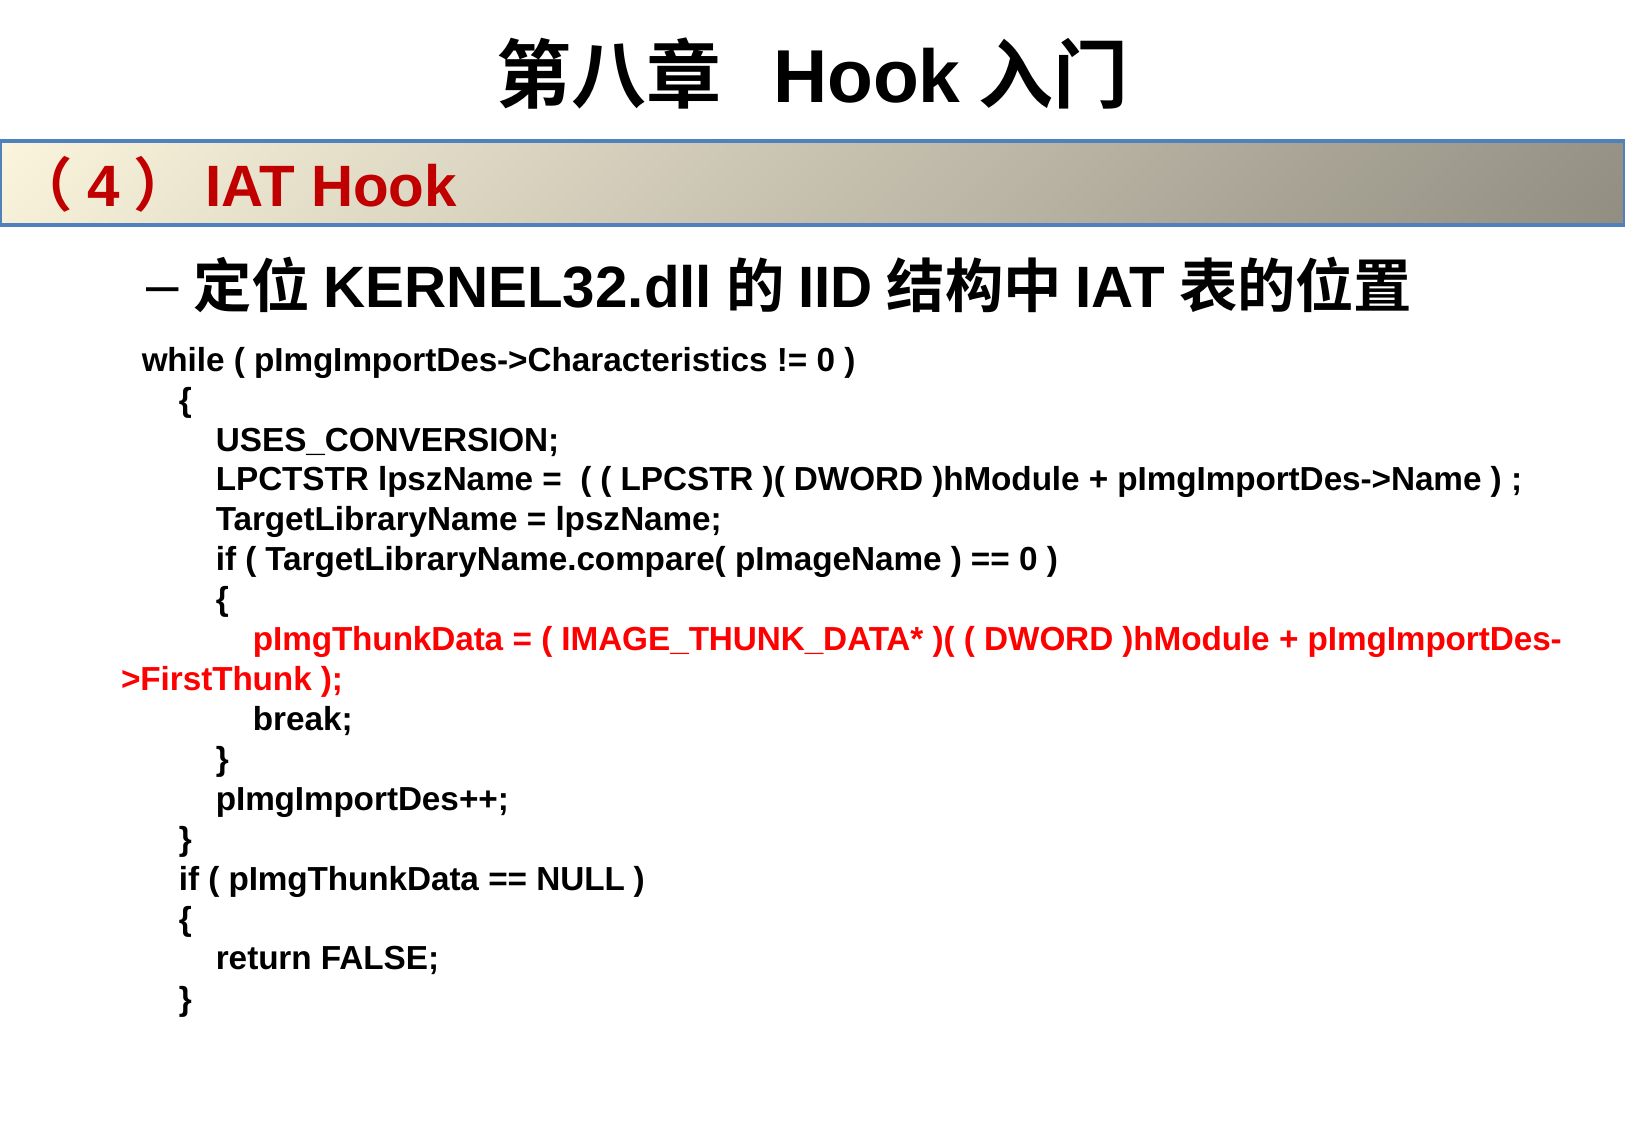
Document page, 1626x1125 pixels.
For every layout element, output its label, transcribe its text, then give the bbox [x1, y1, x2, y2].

title 第八章 Hook入门 [81, 19, 1544, 126]
list 定位KERNEL32.dll的IID结构中IAT表的位置 [56, 241, 1519, 339]
text_box while ( pImgImportDes->Characteristics != 0 ) { USES_CONVERSION; LPCTSTR lpszName = ( ( LPCSTR )( DWORD )hModule + pImgImportDes->Name ) ; TargetLibraryName = lpszName; if ( TargetLibraryName.compare( pImageName ) == 0 ) { pImgThunkData = ( IMAGE_THUNK_DATA* )( ( DWORD )hModule + pImgImportDes->FirstThunk ); break; } pImgImportDes++; } if ( pImgThunkData == NULL ) { return FALSE; } [106, 330, 1610, 1024]
text_box （4）IAT Hook [0, 139, 1625, 227]
